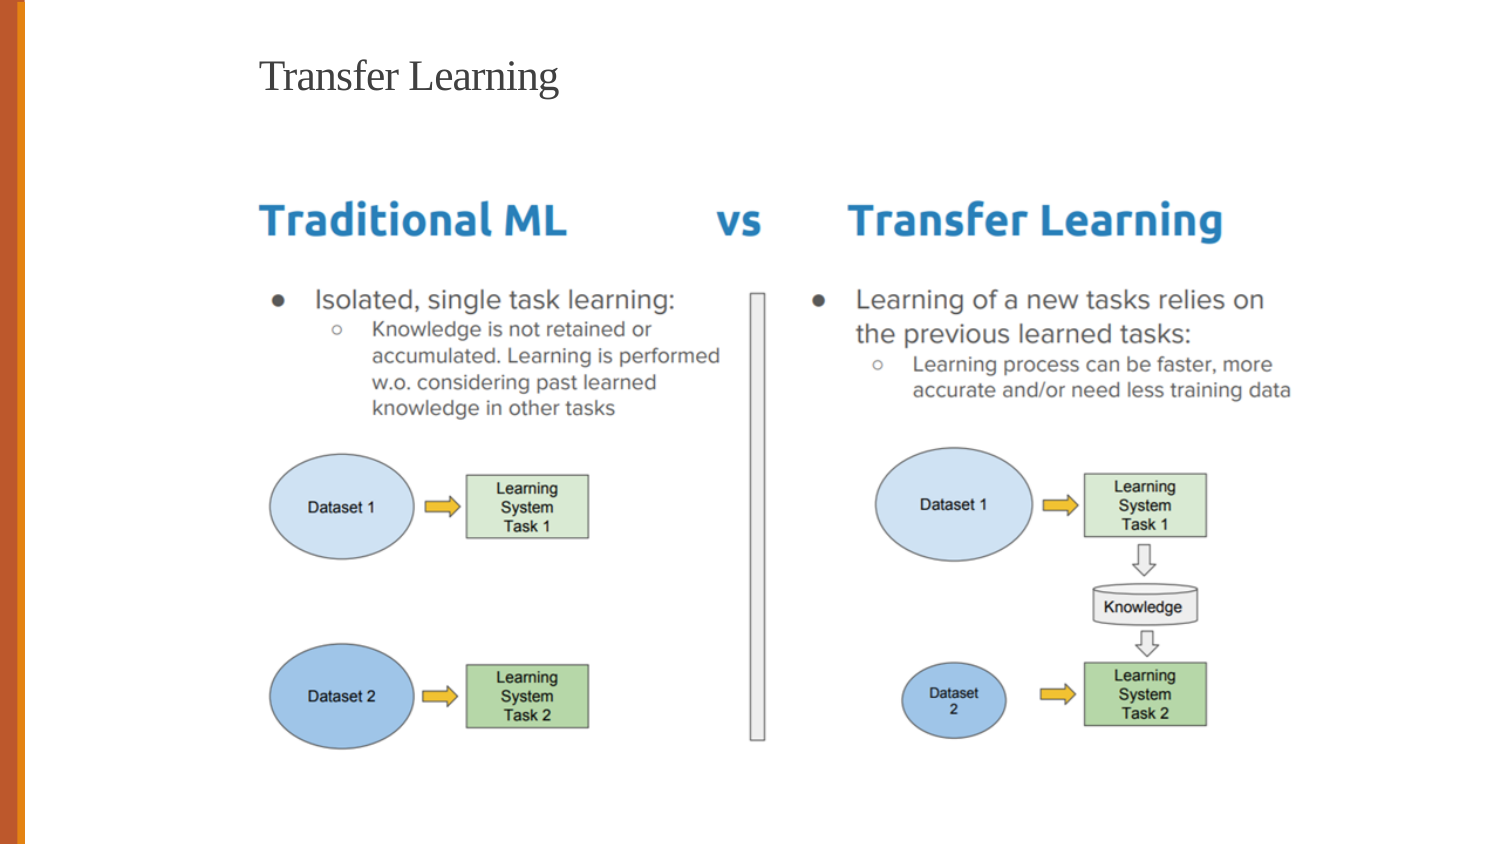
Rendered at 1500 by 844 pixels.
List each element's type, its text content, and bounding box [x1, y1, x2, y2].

title Transfer Learning [243, 46, 1257, 107]
picture [224, 171, 1303, 753]
